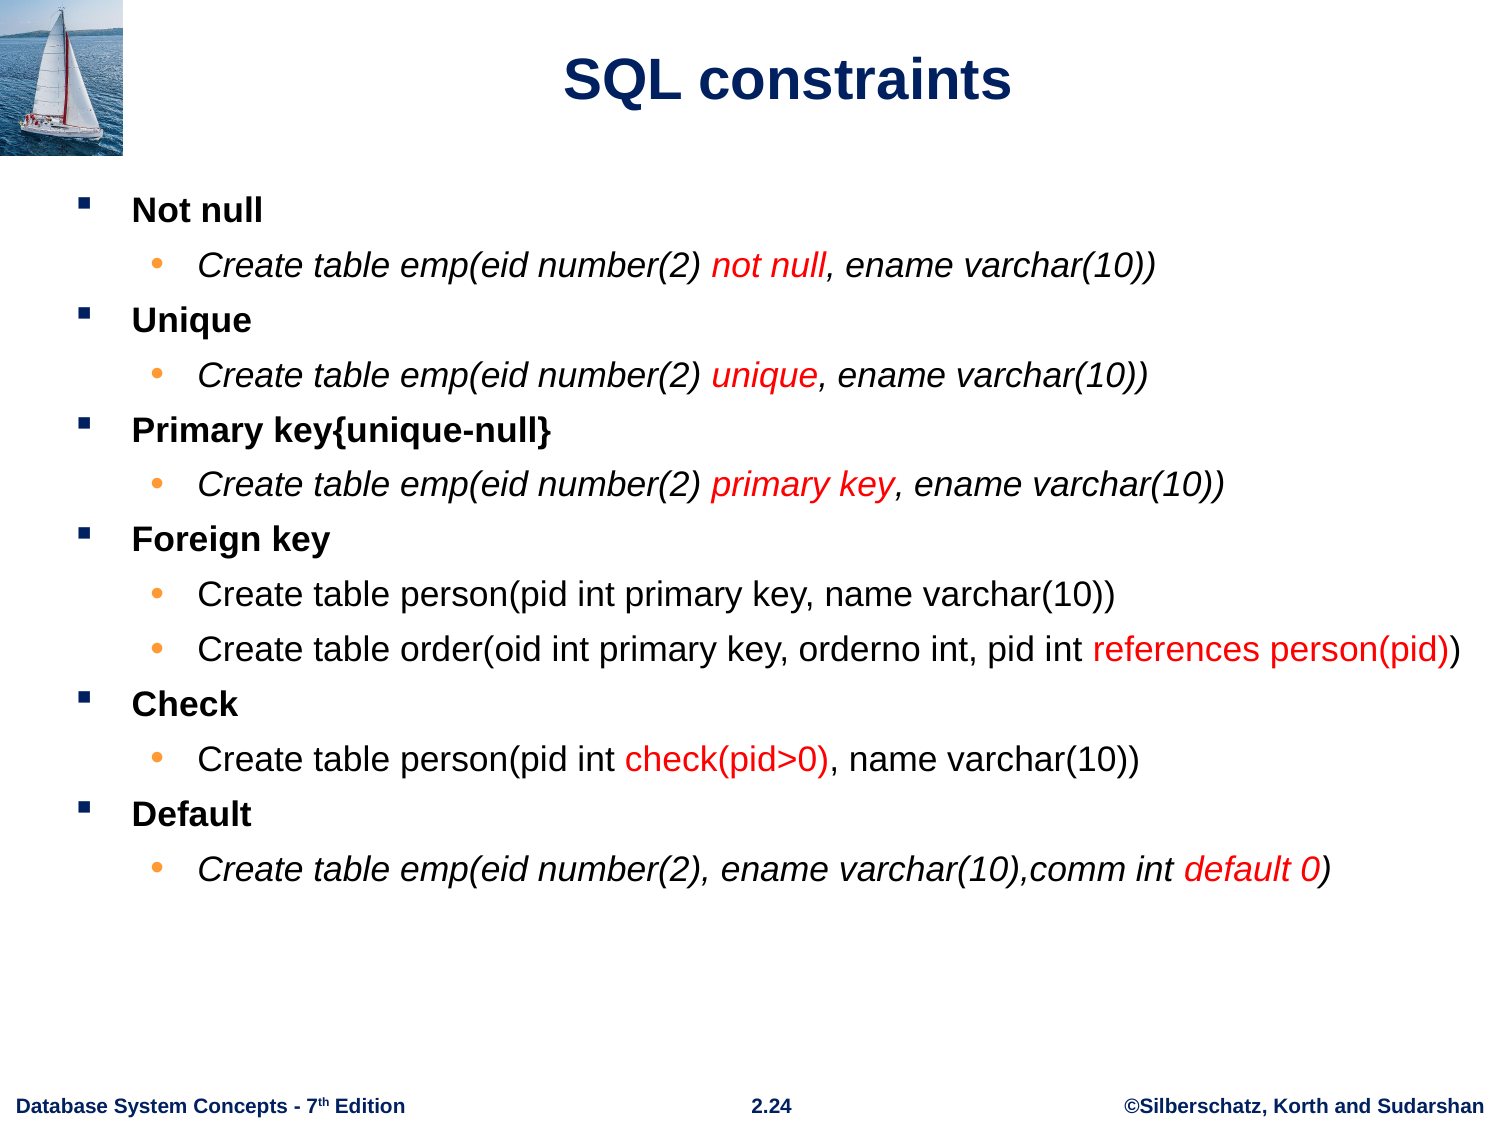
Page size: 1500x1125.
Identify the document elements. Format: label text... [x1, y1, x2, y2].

list Not null Create table emp(eid number(2) not null, ename varchar(10)) Unique Create table emp(eid number(2) unique, ename varchar(10)) Primary key{unique-null} Create table emp(eid number(2) primary key, ename varchar(10)) Foreign key Create table person(pid int primary key, name varchar(10)) Create table order(oid int primary key, orderno int, pid int references person(pid)) Check Create table person(pid int check(pid>0), name varchar(10)) Default Create table emp(eid number(2), ename varchar(10),comm int default 0) [60, 179, 1500, 984]
title SQL constraints [125, 18, 1452, 120]
picture [0, 0, 123, 156]
